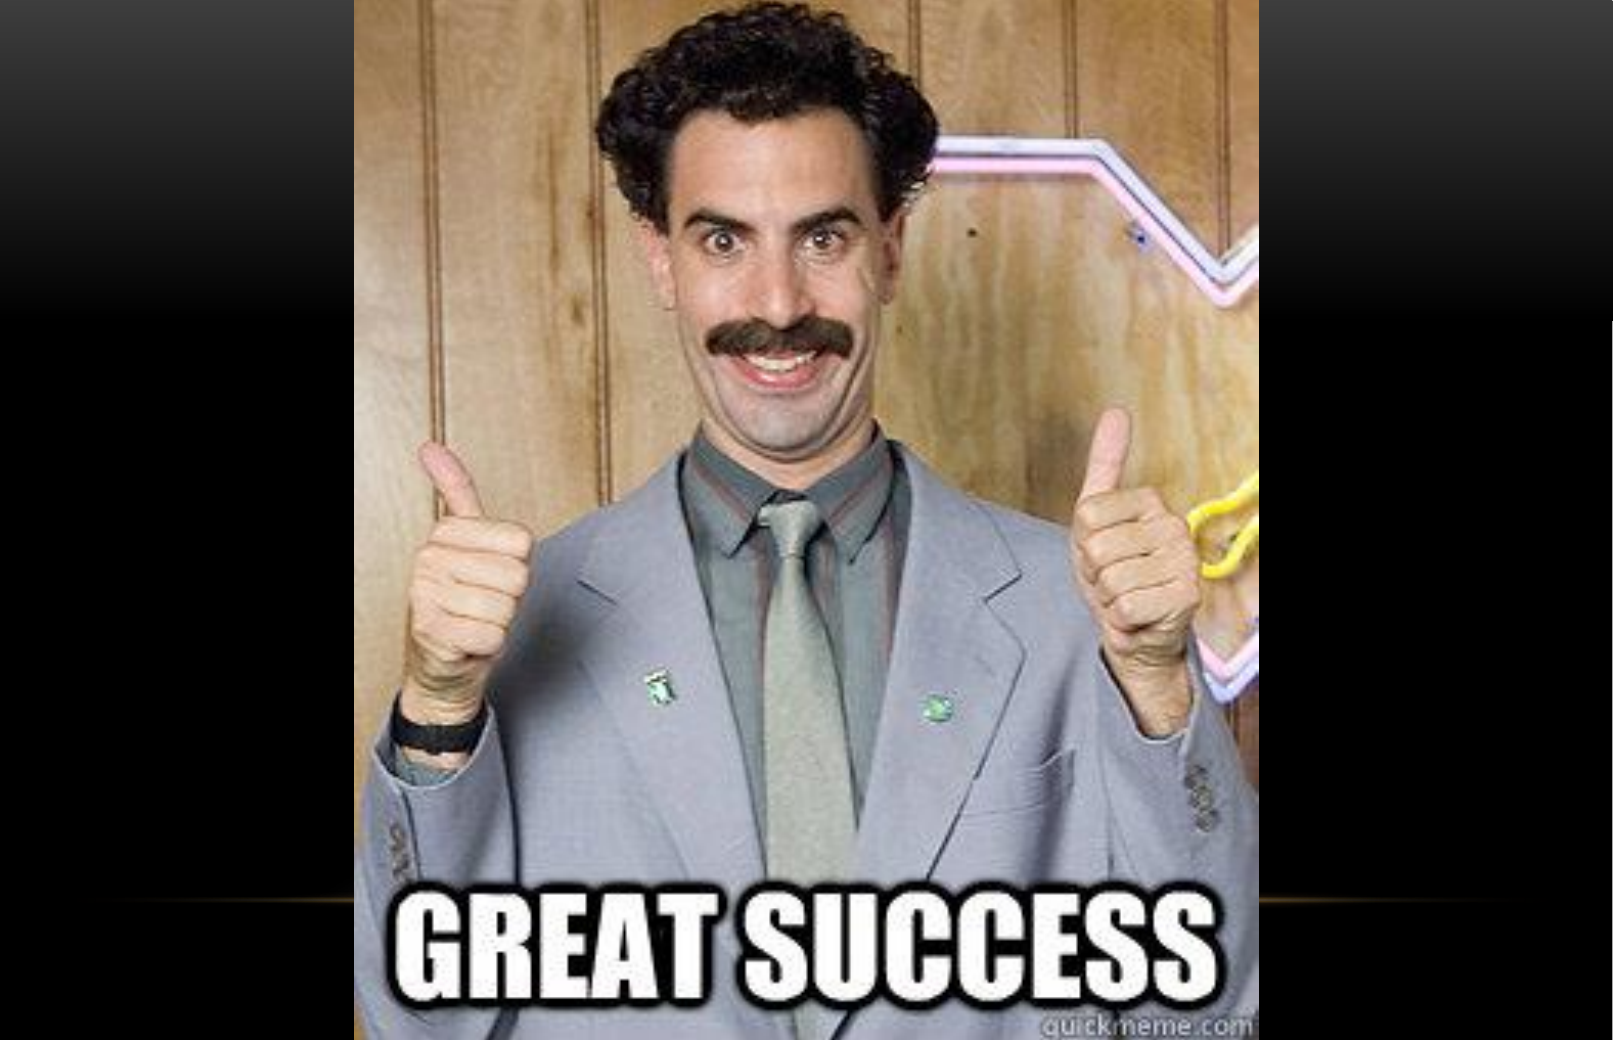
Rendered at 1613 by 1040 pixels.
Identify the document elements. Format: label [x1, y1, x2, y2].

picture [0, 0, 354, 1040]
picture [1259, 0, 1613, 1040]
list [354, 0, 1259, 1040]
